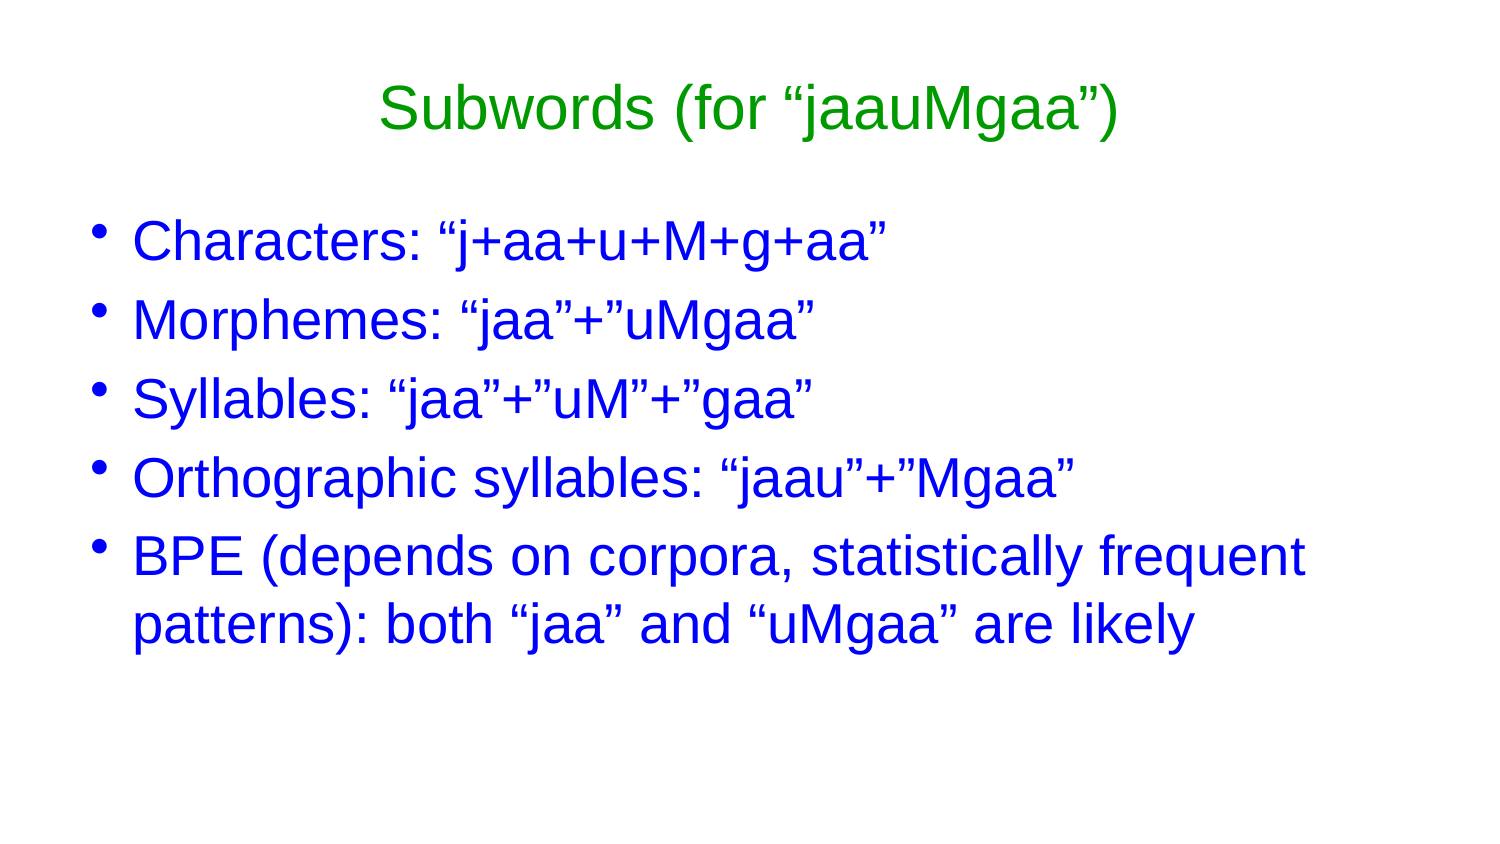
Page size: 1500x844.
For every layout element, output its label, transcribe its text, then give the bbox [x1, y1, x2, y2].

list Characters: “j+aa+u+M+g+aa” Morphemes: “jaa”+”uMgaa” Syllables: “jaa”+”uM”+”gaa” Orthographic syllables: “jaau”+”Mgaa” BPE (depends on corpora, statistically frequent patterns): both “jaa” and “uMgaa” are likely [74, 196, 1426, 754]
title Subwords (for “jaauMgaa”) [74, 33, 1426, 175]
